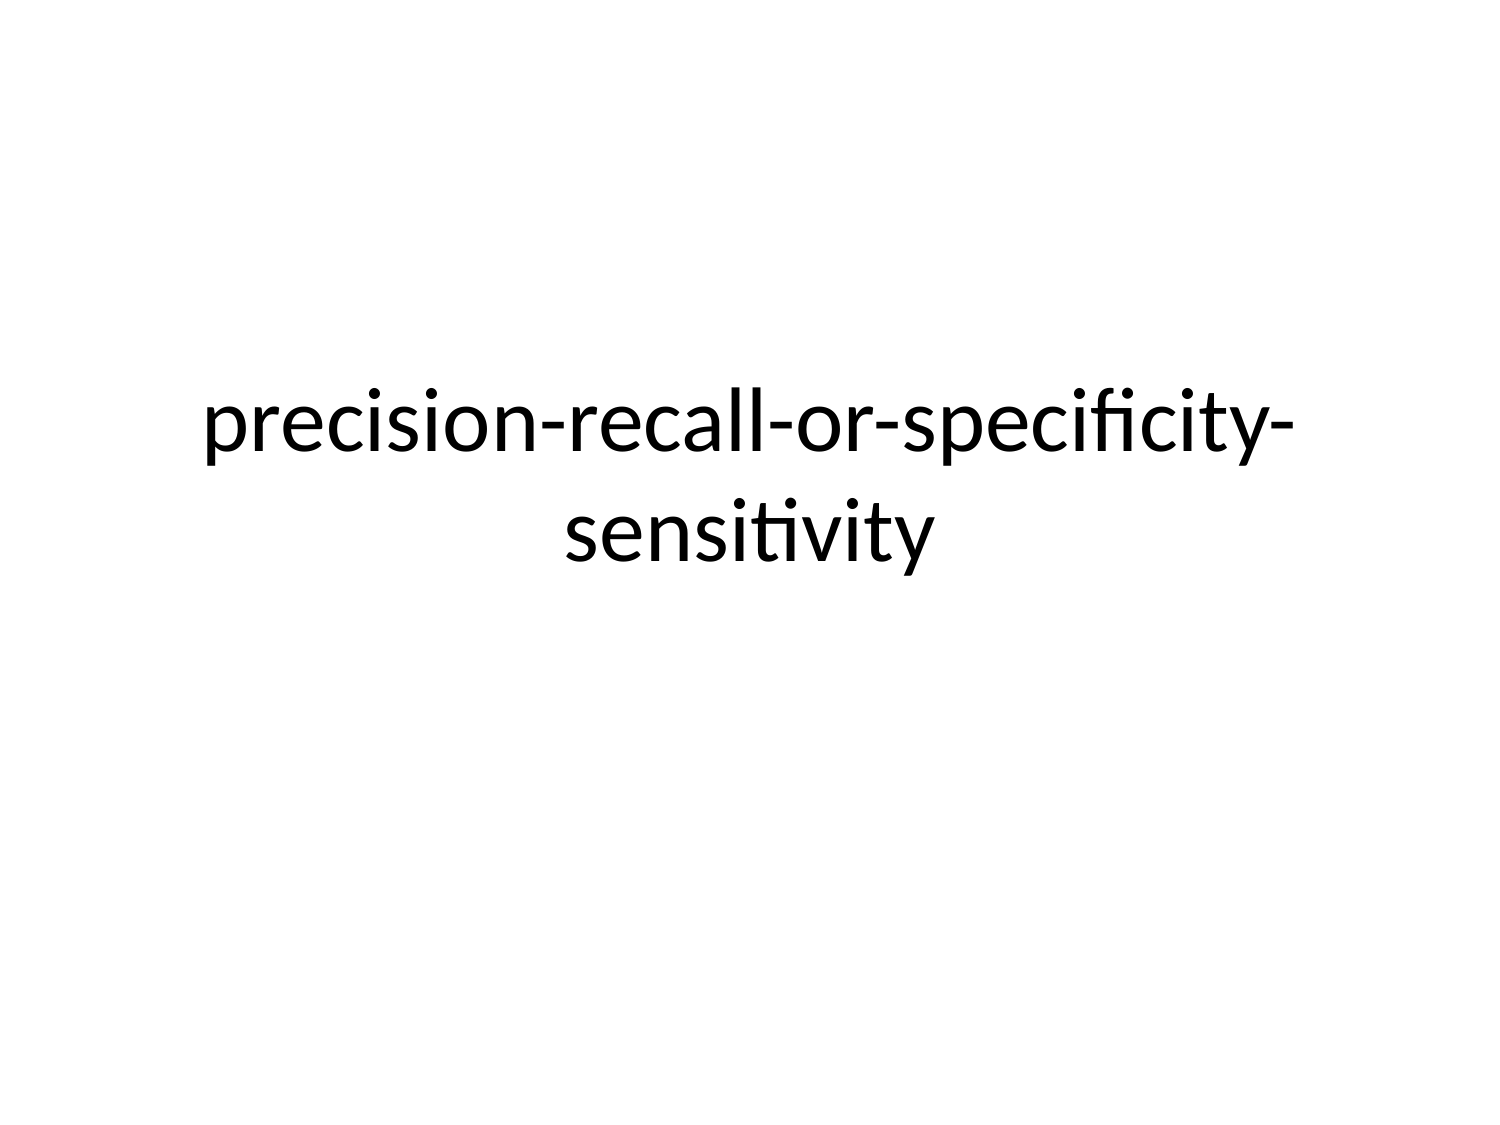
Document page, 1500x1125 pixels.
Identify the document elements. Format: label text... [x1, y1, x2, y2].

title precision-recall-or-specificity-sensitivity [112, 349, 1388, 591]
